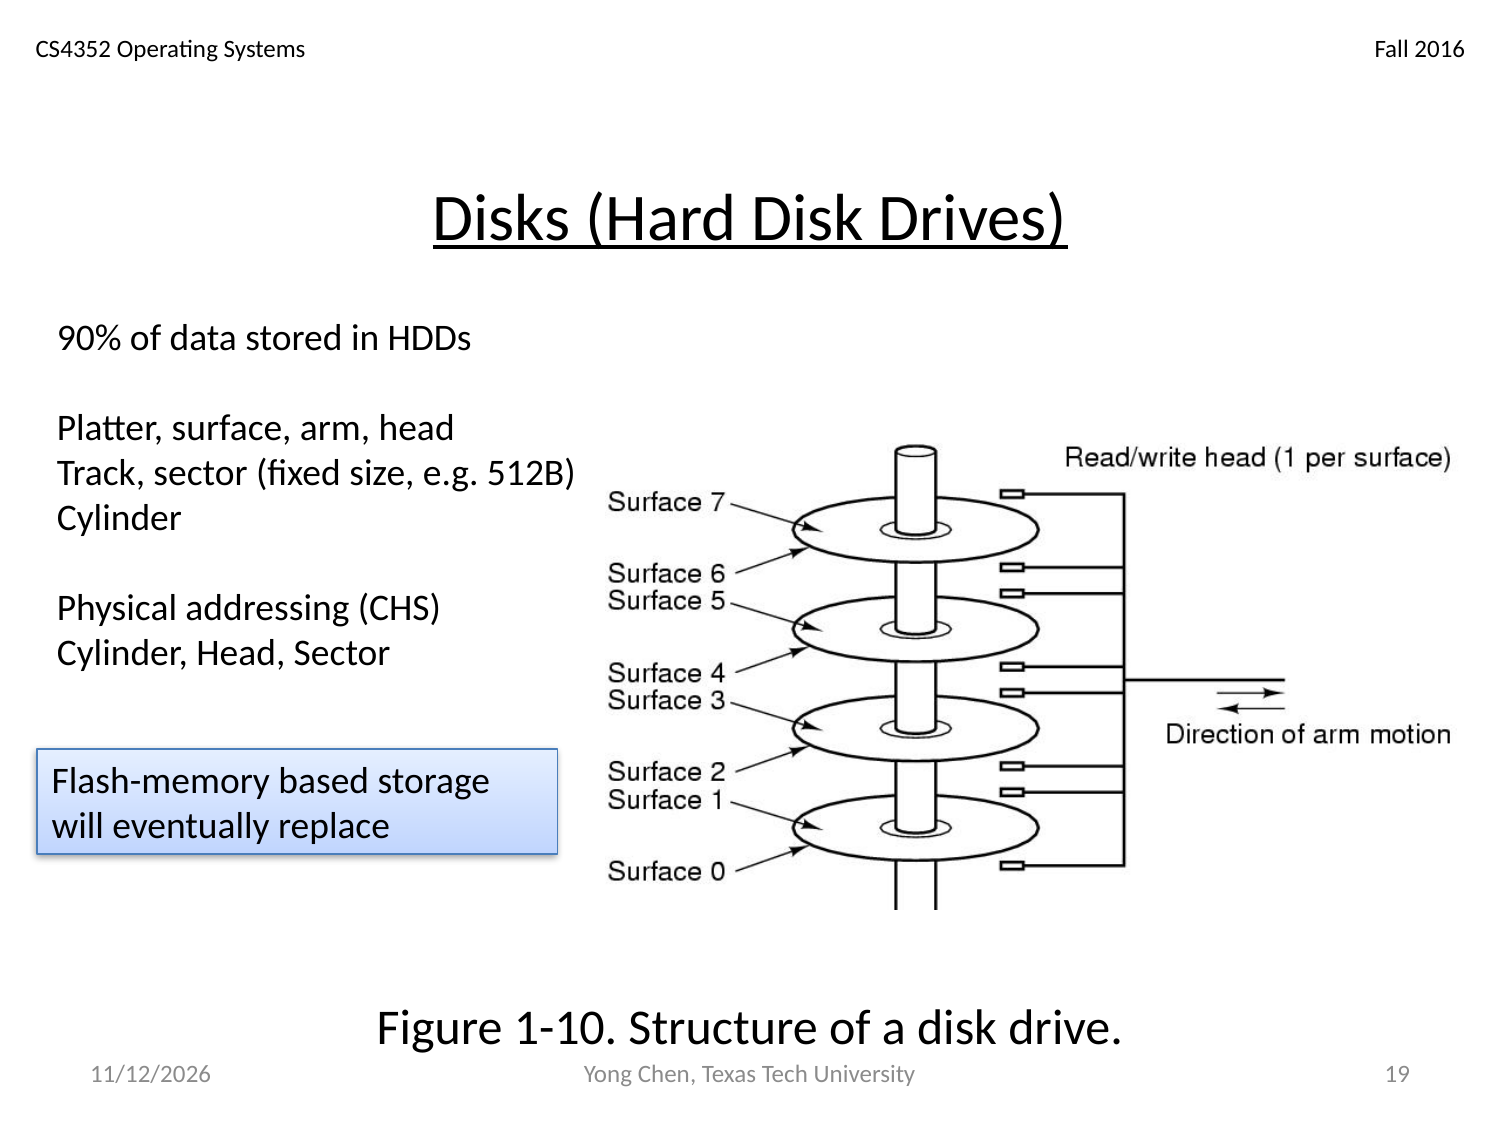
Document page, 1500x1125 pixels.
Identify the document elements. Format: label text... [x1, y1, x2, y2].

text_box 90% of data stored in HDDs Platter, surface, arm, head Track, sector (fixed size, e.g. 512B) Cylinder Physical addressing (CHS) Cylinder, Head, Sector [42, 305, 592, 680]
footer Yong Chen, Texas Tech University [512, 1042, 988, 1103]
slide_number 19 [1074, 1042, 1425, 1103]
text_box Figure 1-10. Structure of a disk drive. [0, 987, 1500, 1125]
text_box Flash-memory based storage will eventually replace [36, 748, 558, 855]
picture [604, 415, 1464, 911]
text_box Disks (Hard Disk Drives) [0, 77, 1500, 350]
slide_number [75, 1042, 425, 1103]
